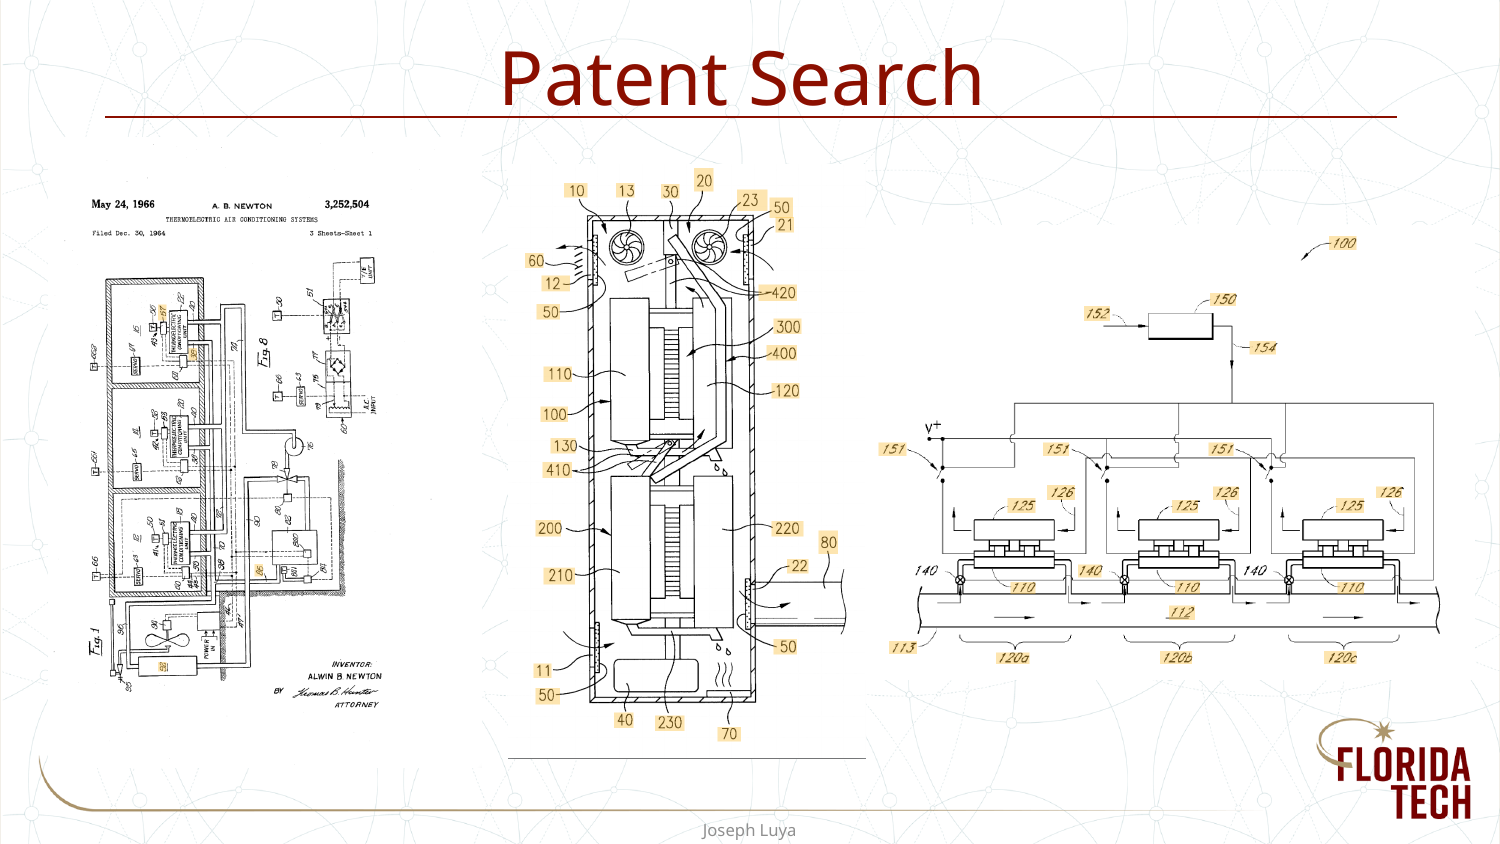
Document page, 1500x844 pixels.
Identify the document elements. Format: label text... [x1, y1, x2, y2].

picture [0, 0, 1500, 844]
footer Joseph Luya [496, 807, 1004, 844]
title Patent Search [95, 0, 1389, 164]
